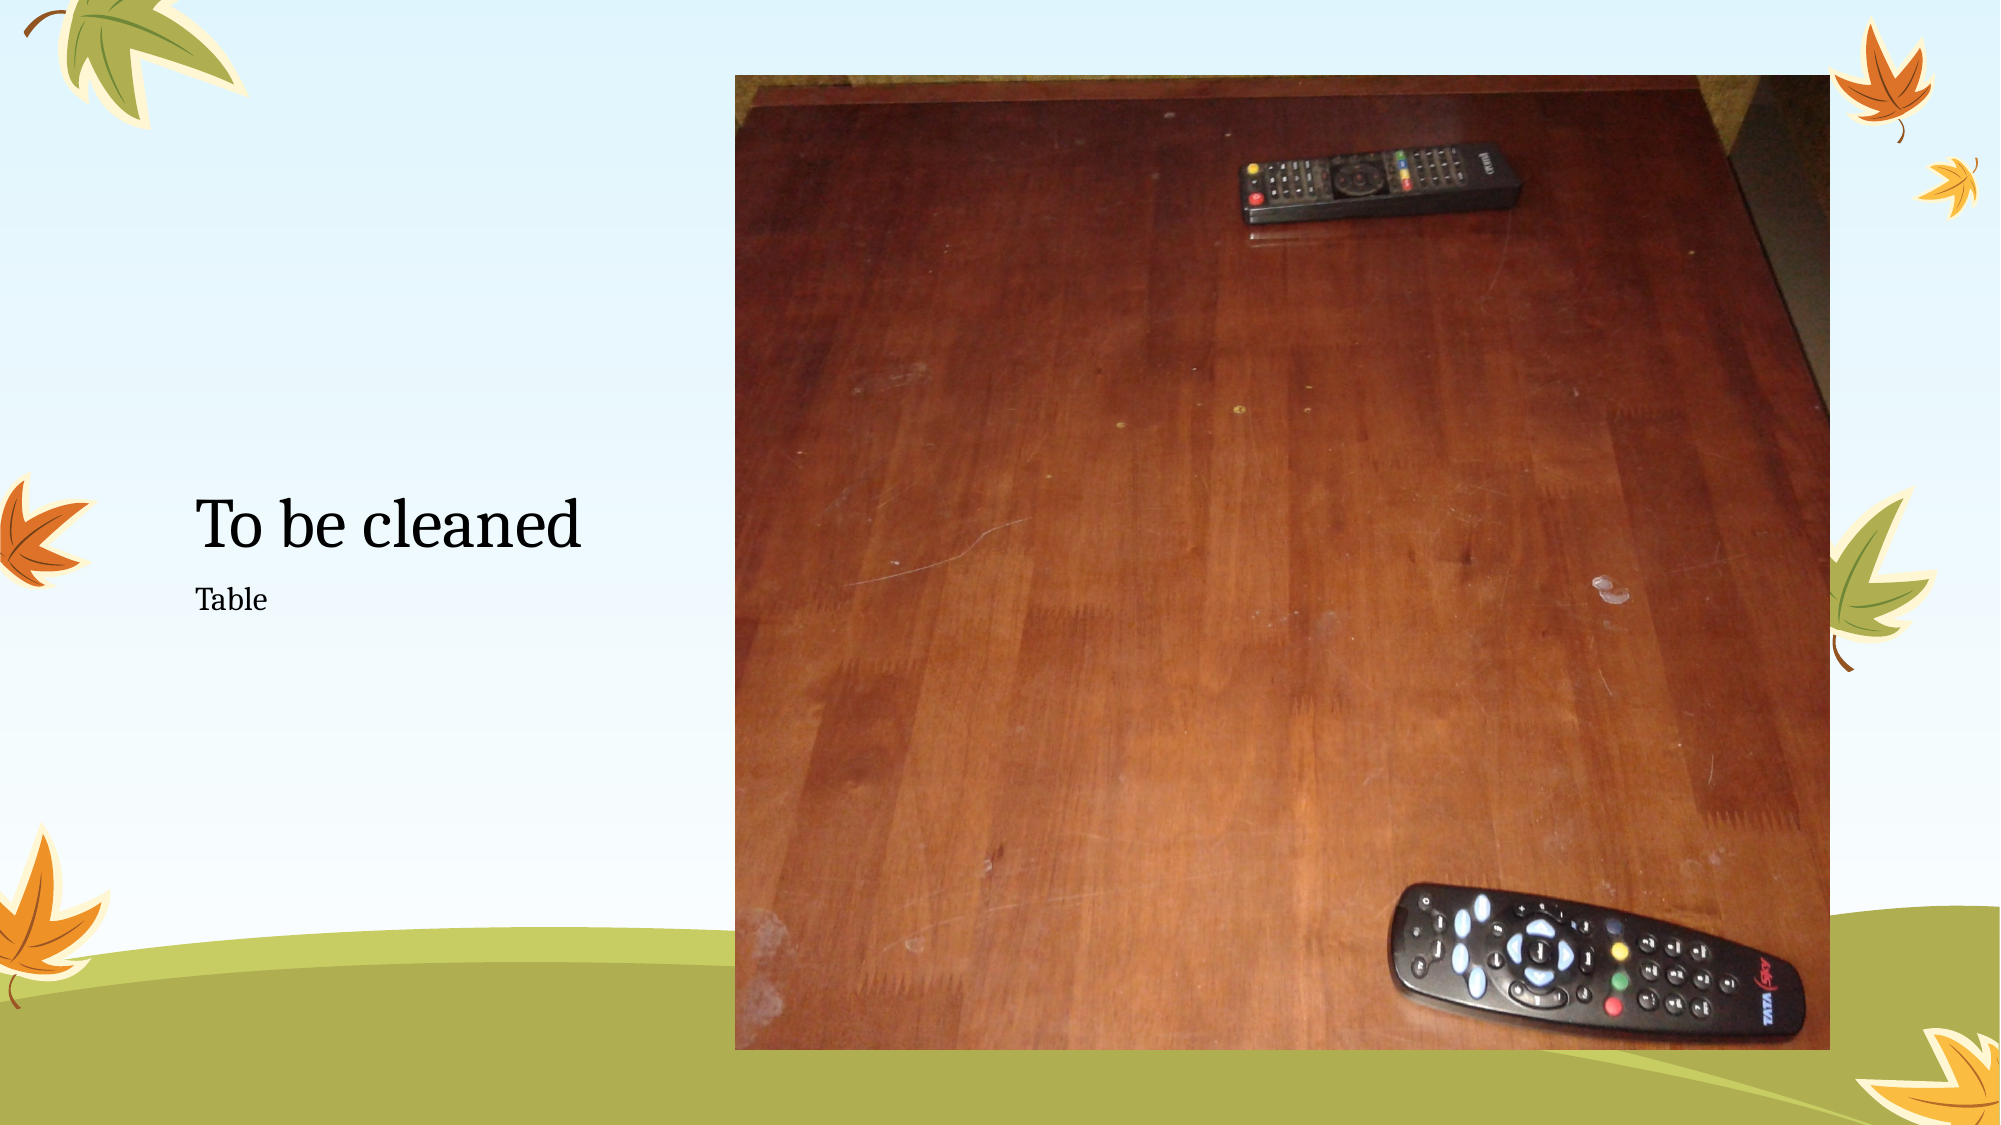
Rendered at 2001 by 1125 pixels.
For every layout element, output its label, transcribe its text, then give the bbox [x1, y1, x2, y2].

picture [734, 74, 1830, 1050]
list Table [180, 570, 690, 795]
title To be cleaned [180, 195, 690, 570]
